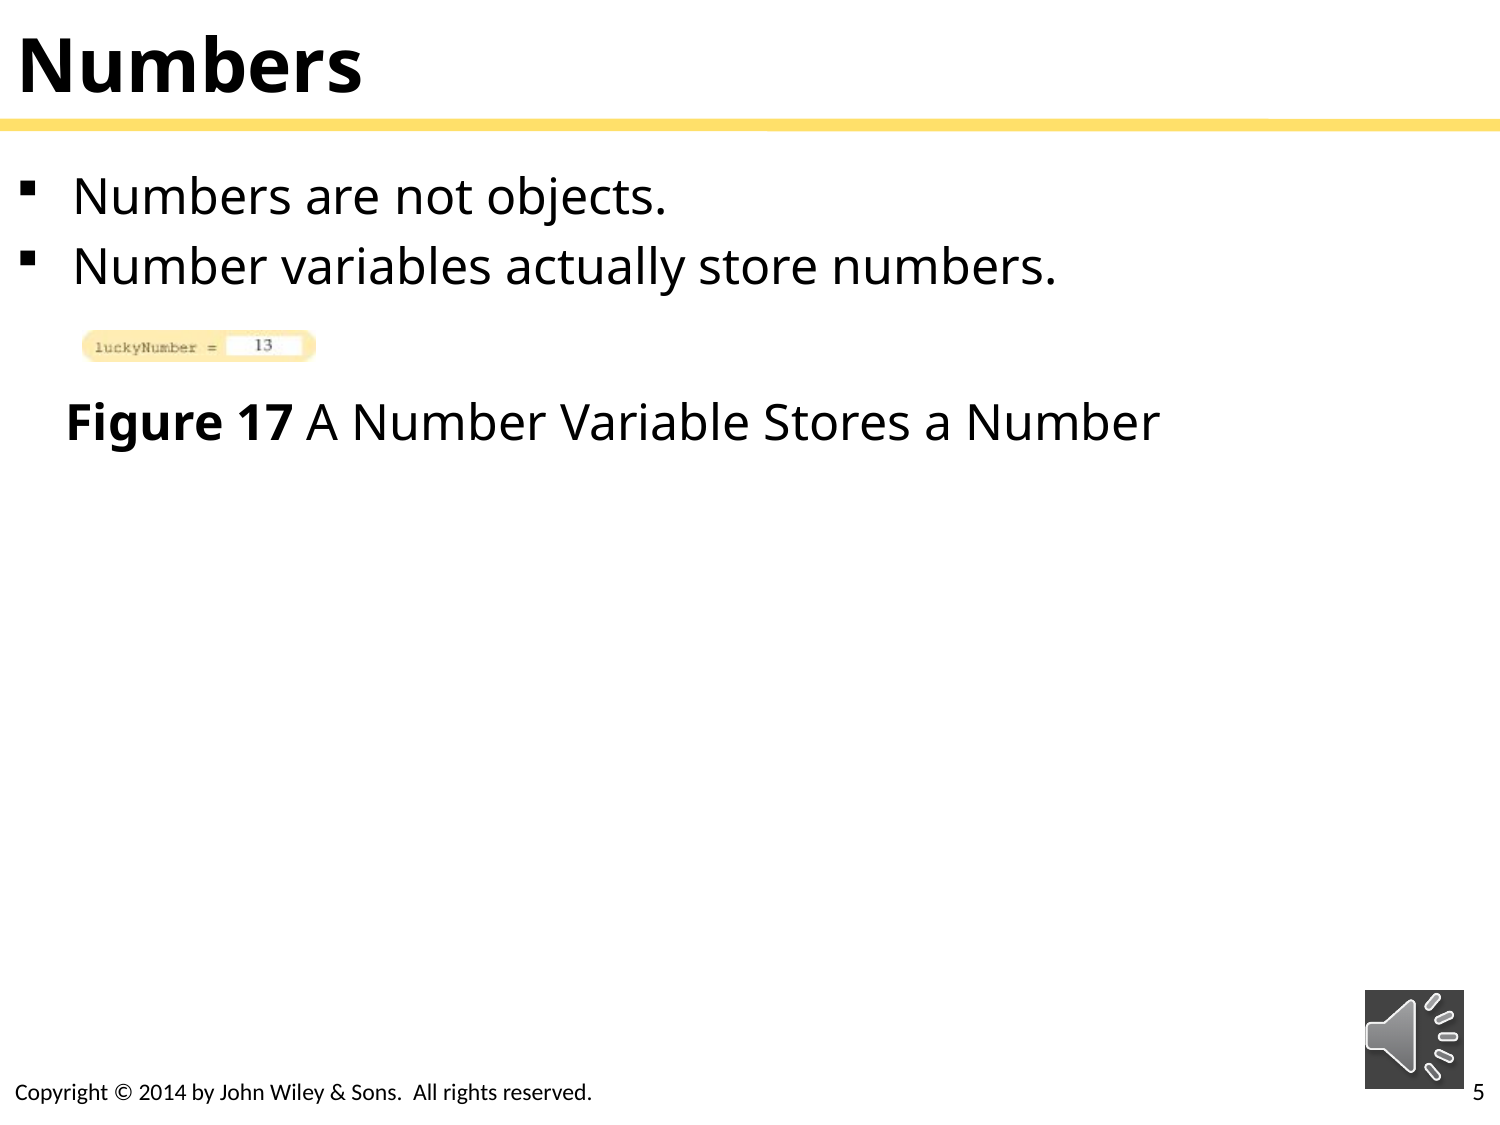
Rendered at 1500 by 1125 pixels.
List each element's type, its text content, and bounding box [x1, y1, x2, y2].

list Numbers are not objects. Number variables actually store numbers. [1, 157, 1500, 384]
title Numbers [1, 0, 1500, 125]
text_box Figure 17 A Number Variable Stores a Number [50, 383, 1500, 478]
picture [82, 329, 316, 362]
picture [1364, 989, 1465, 1090]
